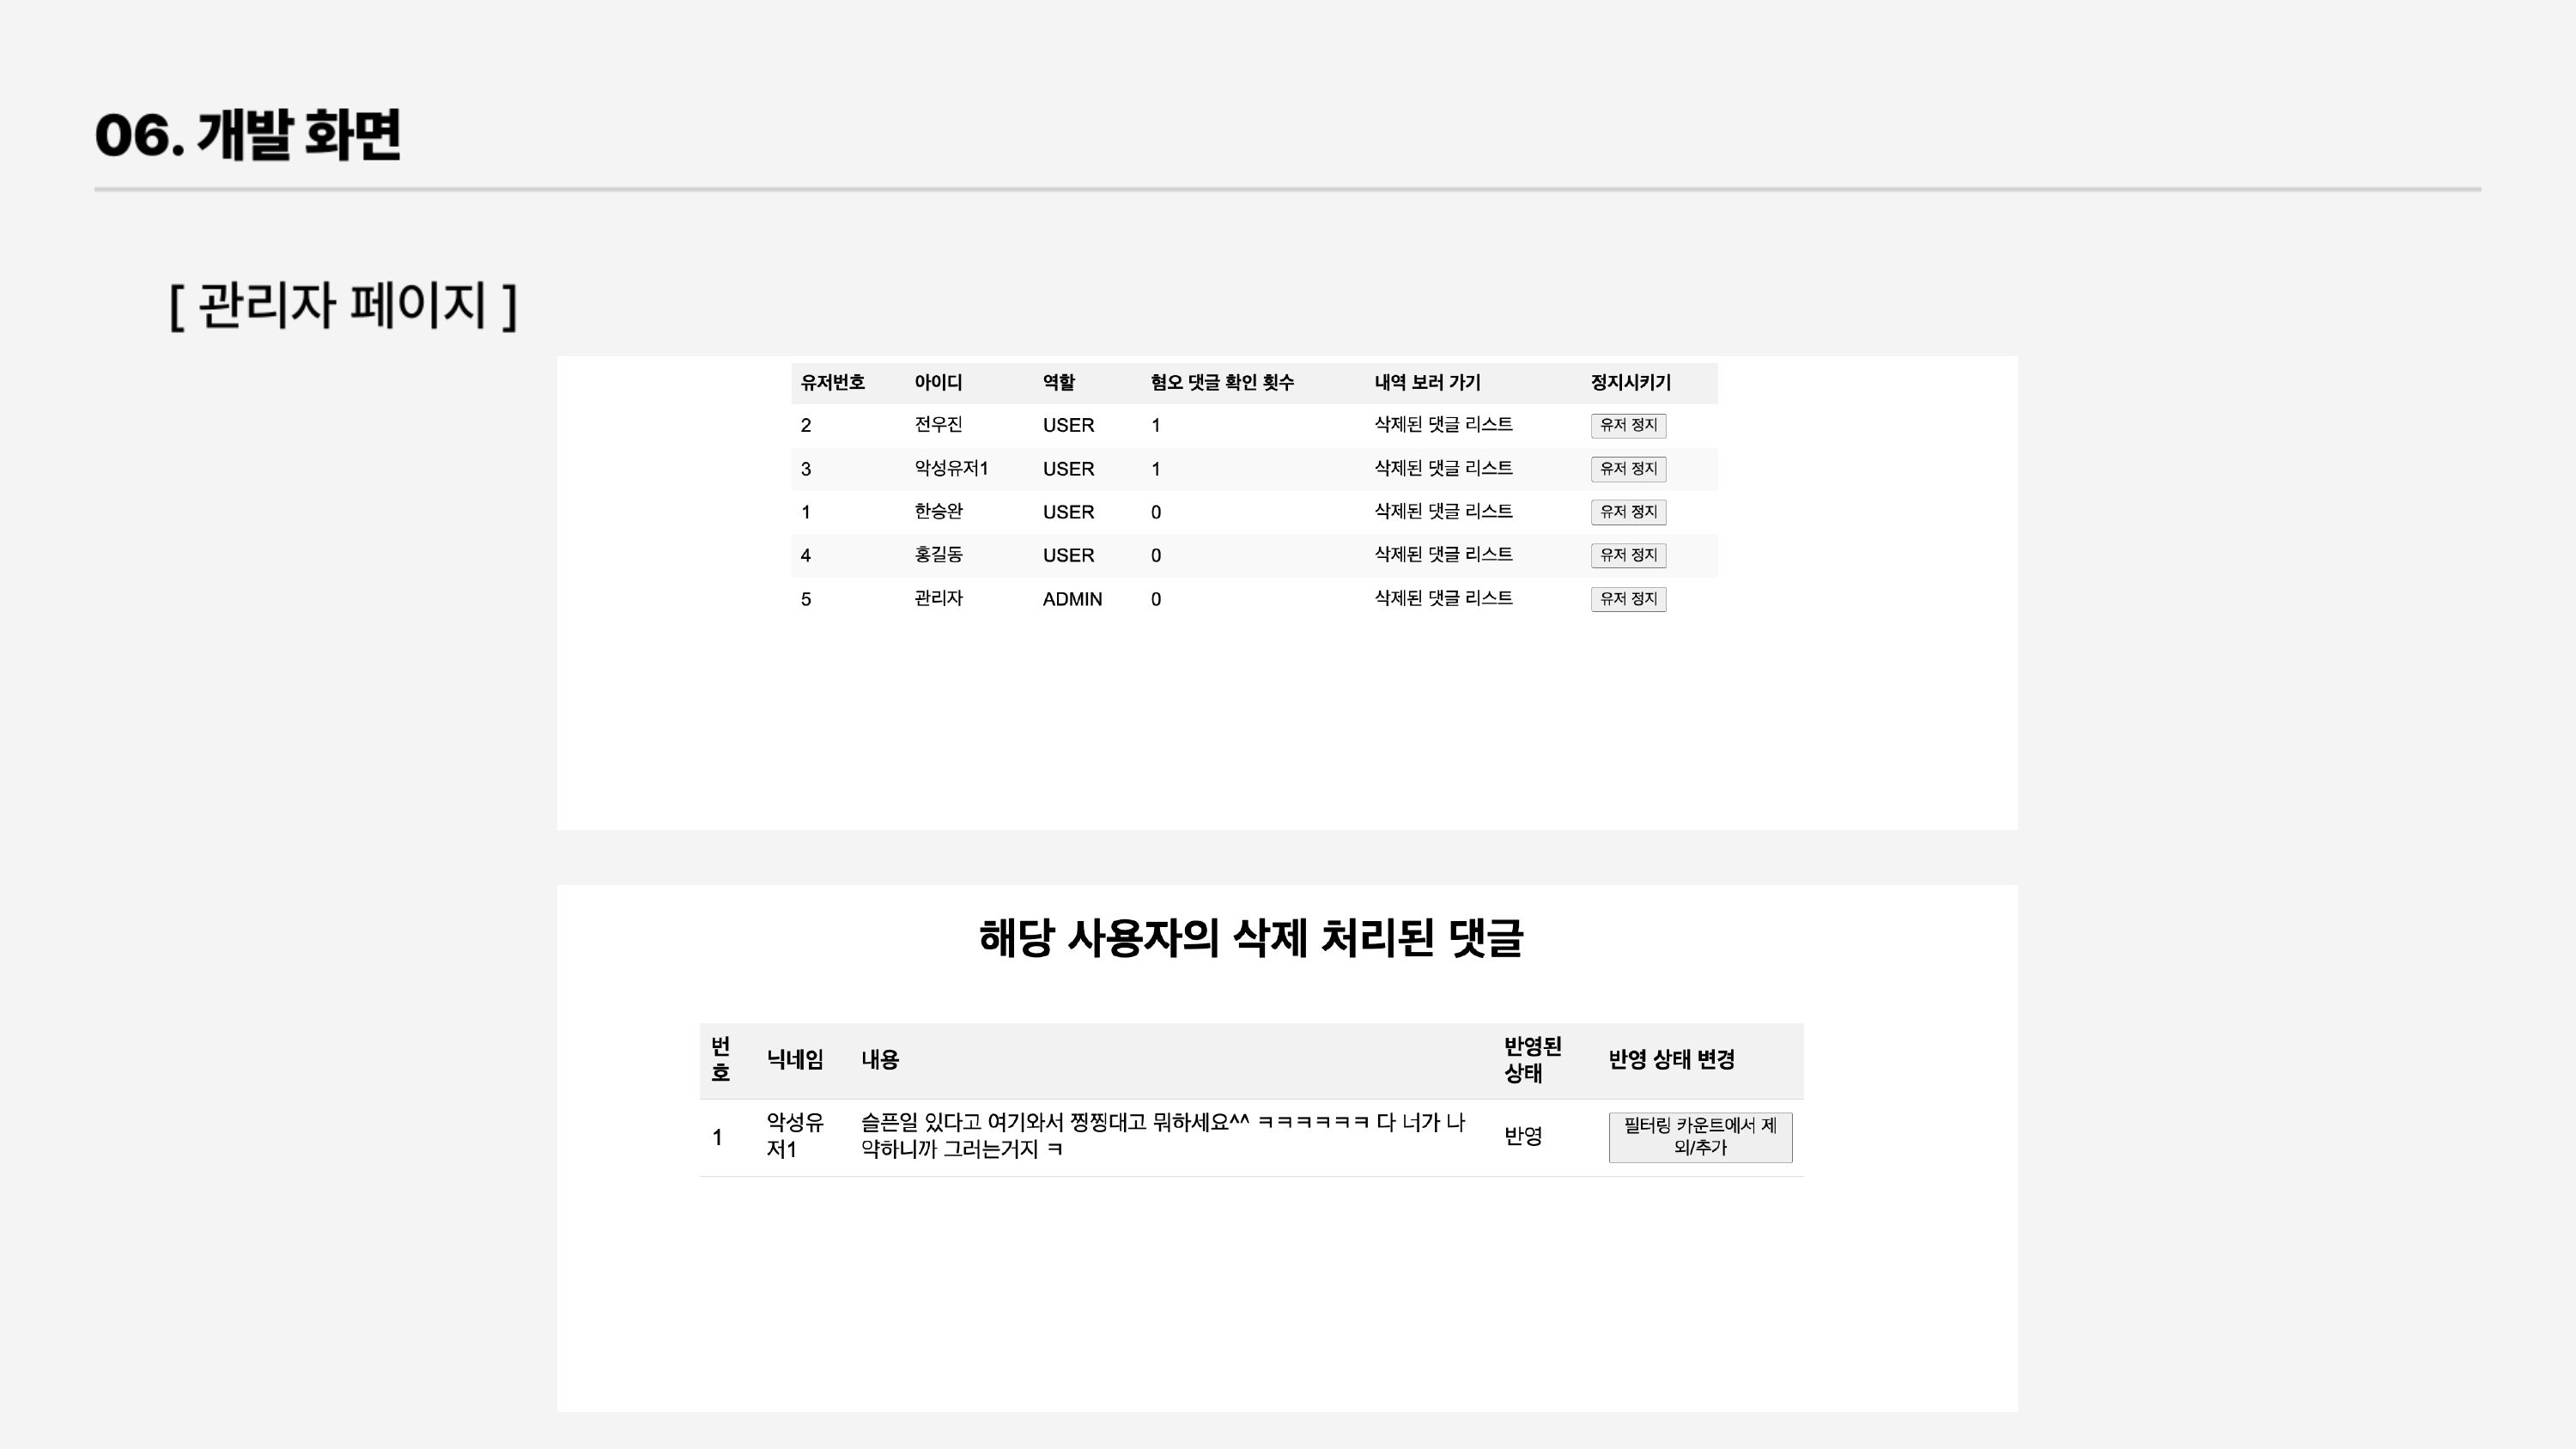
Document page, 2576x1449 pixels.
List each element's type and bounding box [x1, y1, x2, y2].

picture [86, 88, 427, 189]
picture [557, 355, 2019, 830]
picture [557, 884, 2019, 1413]
picture [98, 261, 542, 357]
text_box [94, 181, 2482, 198]
